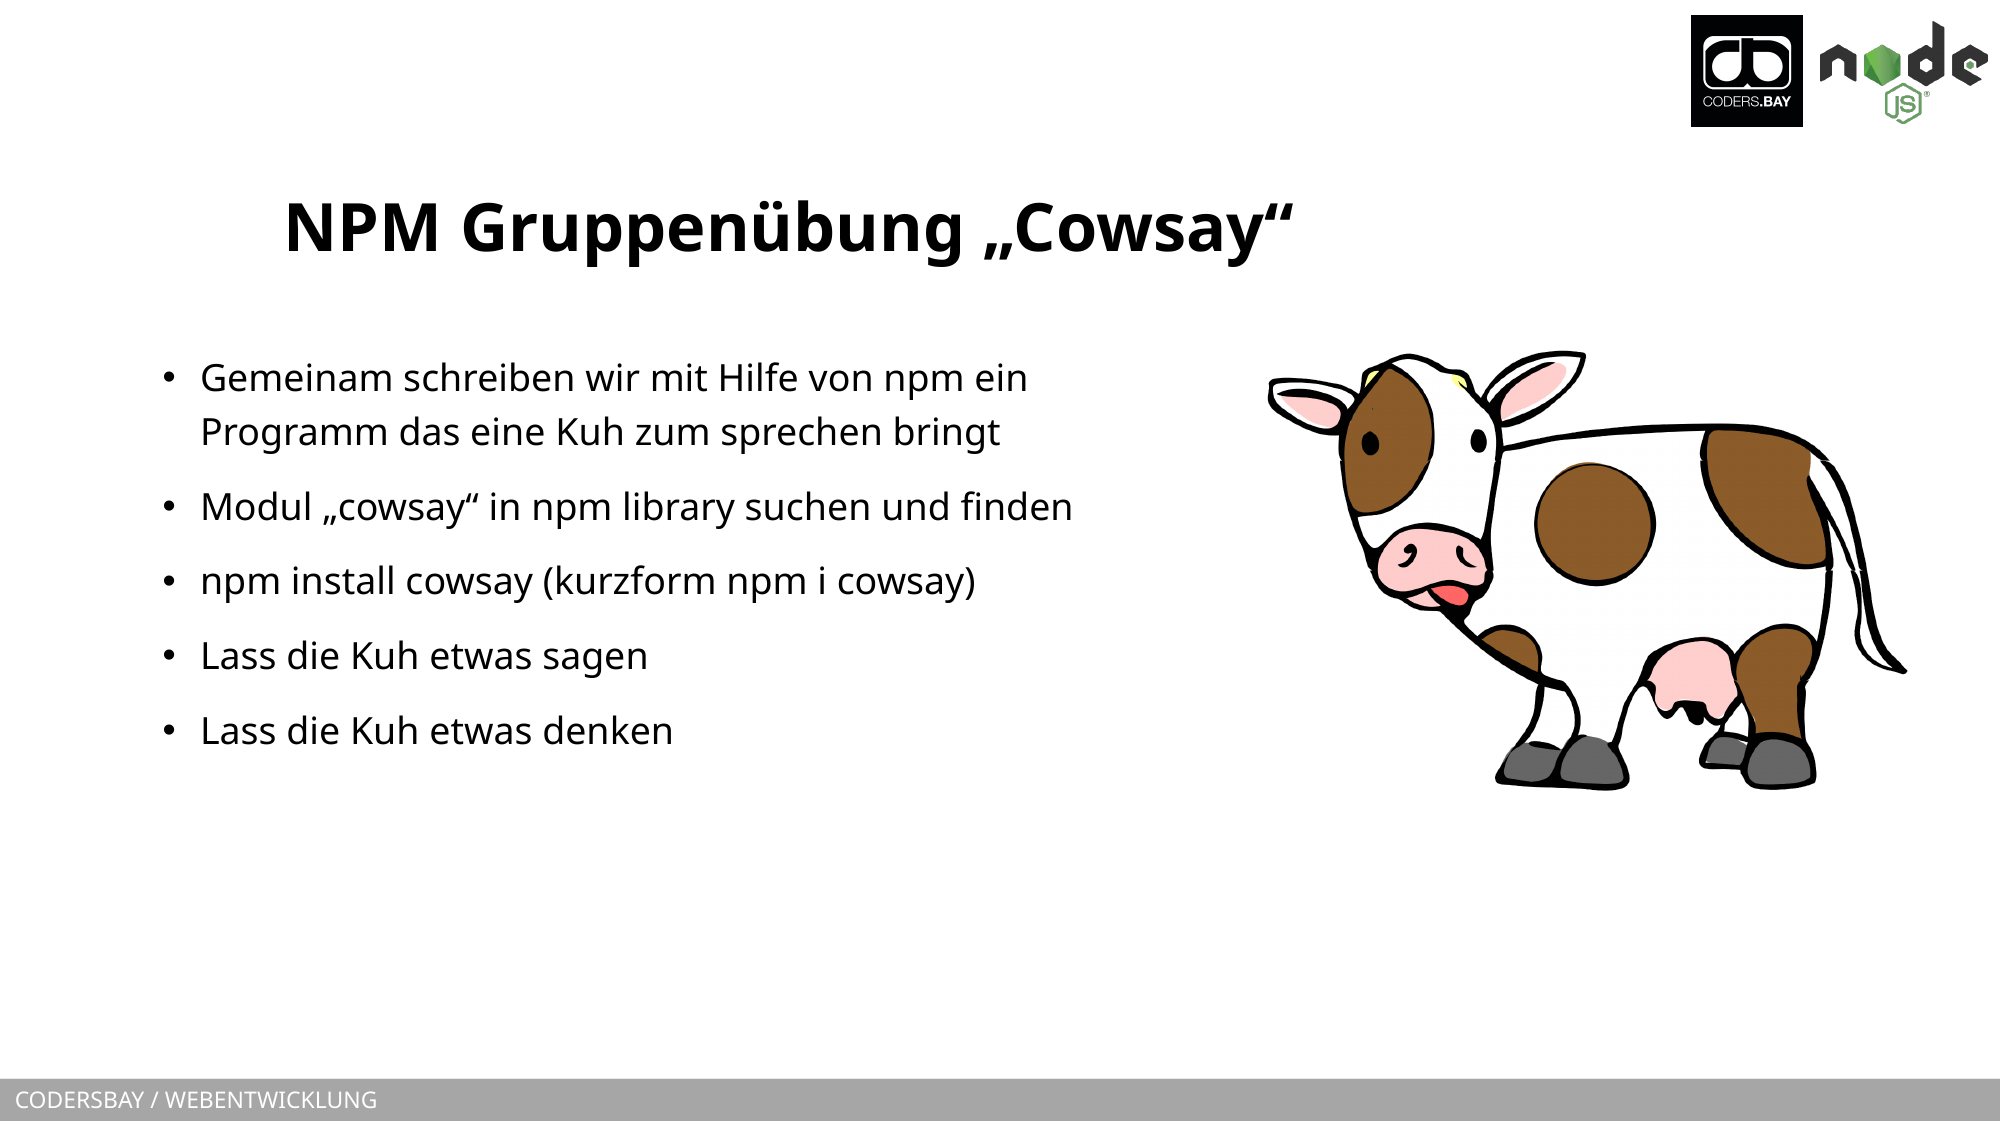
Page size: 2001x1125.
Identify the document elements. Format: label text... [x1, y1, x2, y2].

picture [1256, 337, 1917, 804]
picture [1691, 15, 1803, 127]
picture [1820, 21, 1988, 124]
title NPM Gruppenübung „Cowsay“ [268, 112, 1732, 338]
list Gemeinam schreiben wir mit Hilfe von npm ein Programm das eine Kuh zum sprechen bringt Modul „cowsay“ in npm library suchen und finden npm install cowsay (kurzform npm i cowsay) Lass die Kuh etwas sagen Lass die Kuh etwas denken [147, 337, 1224, 1017]
